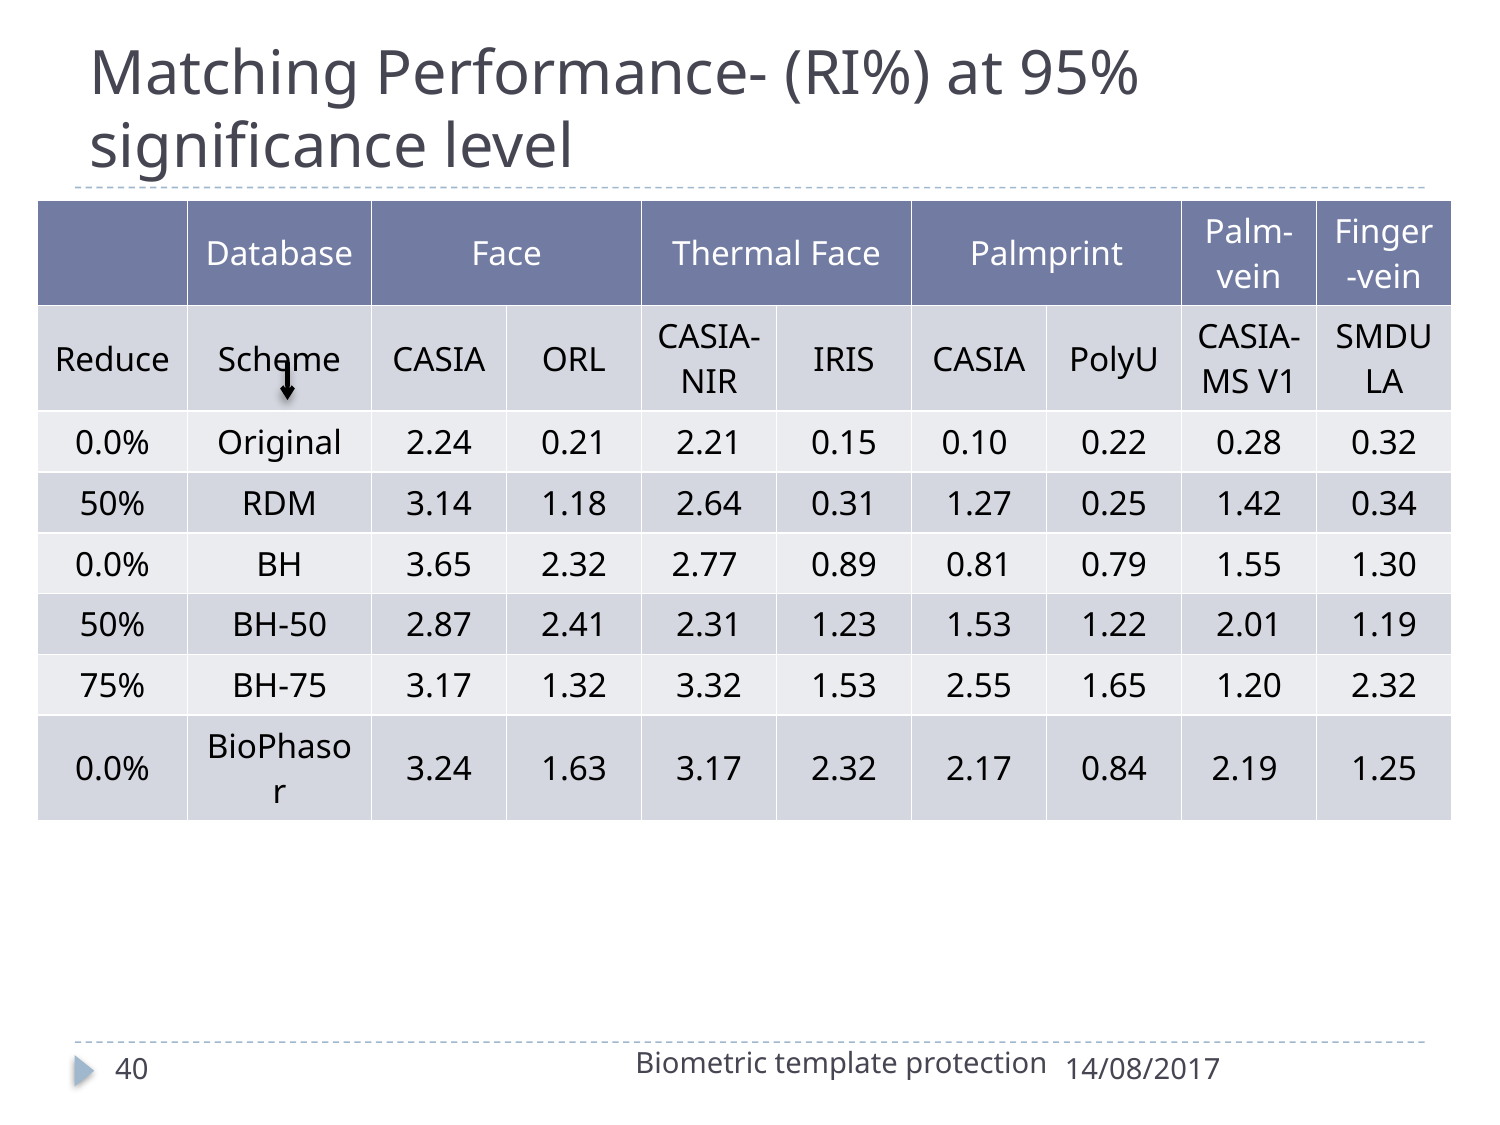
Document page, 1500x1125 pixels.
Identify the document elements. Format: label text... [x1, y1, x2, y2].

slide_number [1050, 1042, 1426, 1103]
slide_number 40 [100, 1042, 426, 1103]
footer Biometric template protection [487, 1037, 1063, 1098]
title Matching Performance- (RI%) at 95% significance level [75, 24, 1425, 188]
